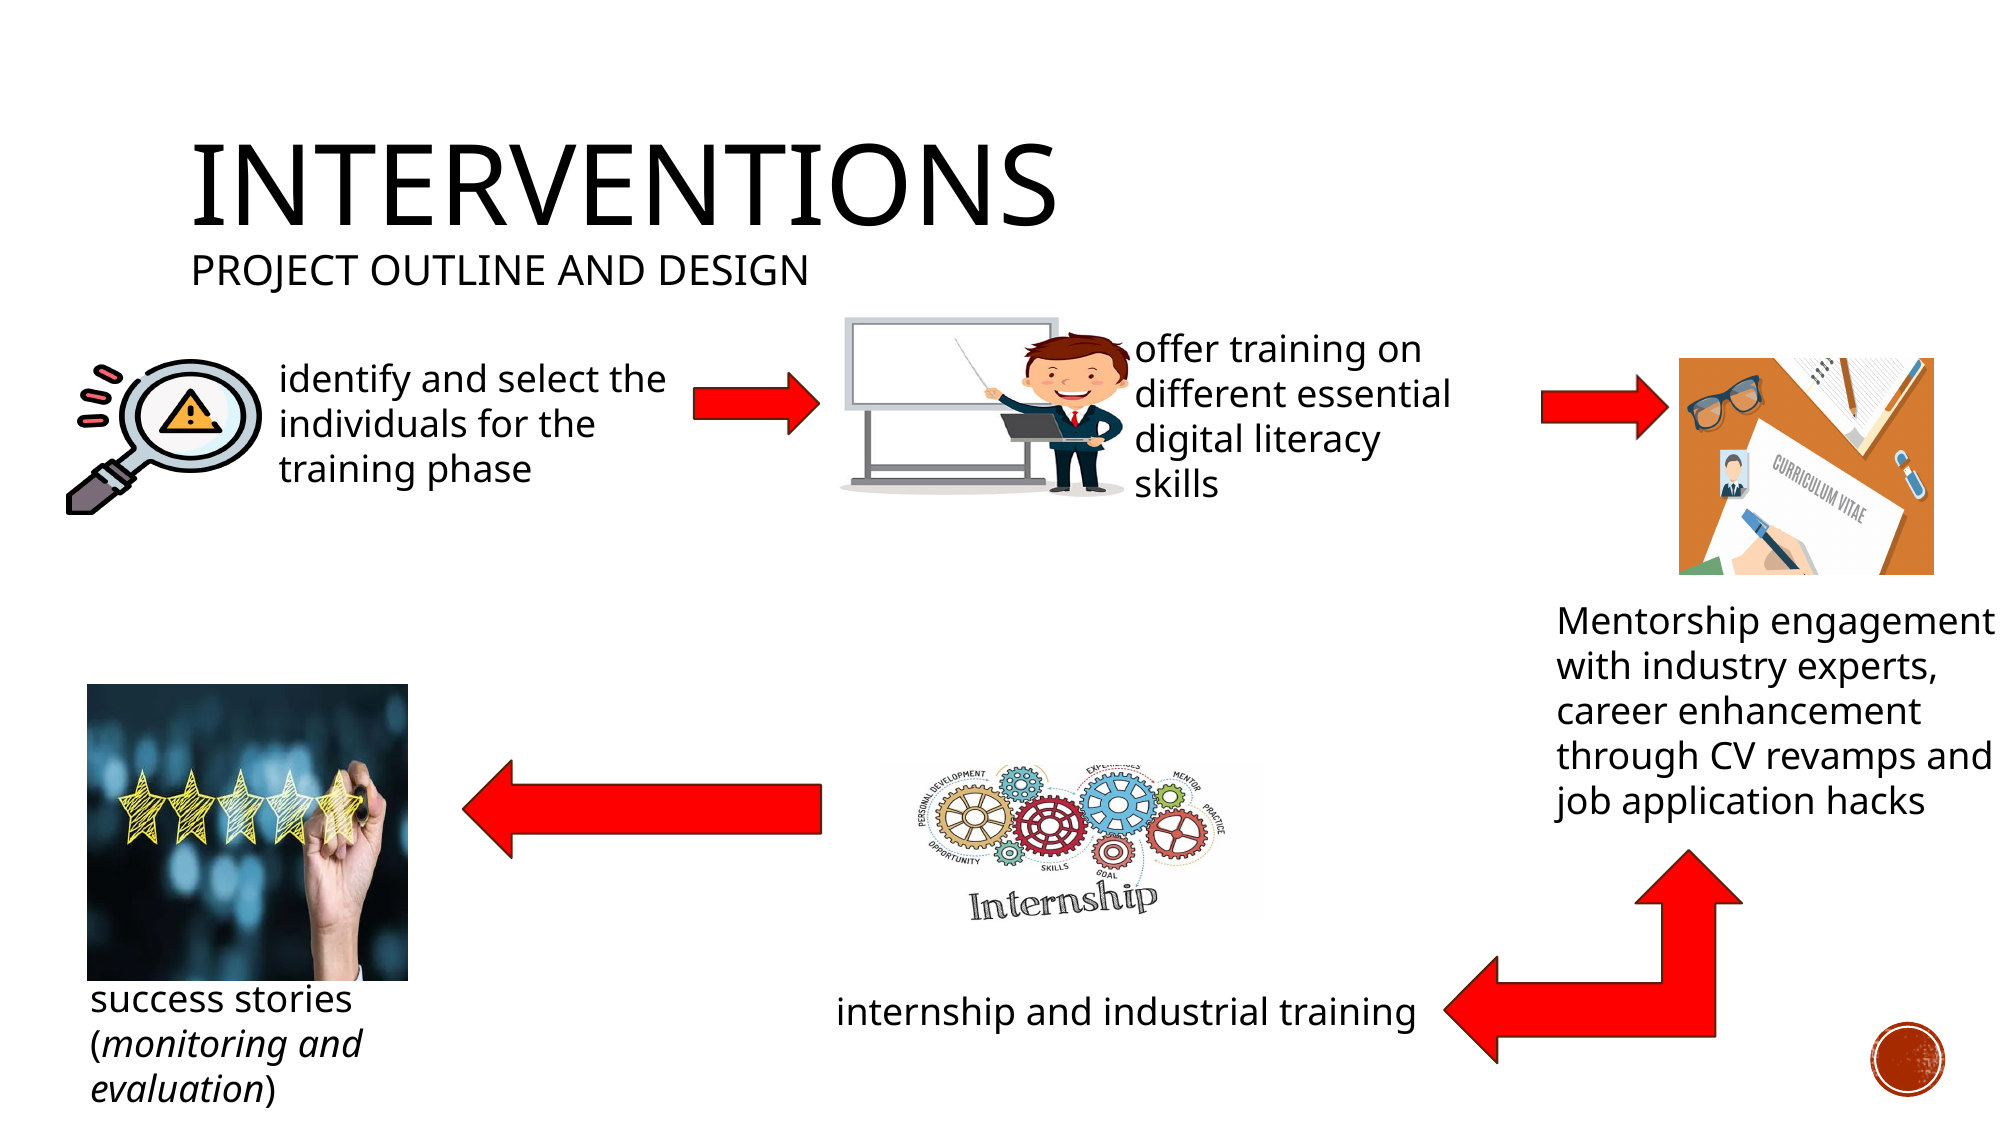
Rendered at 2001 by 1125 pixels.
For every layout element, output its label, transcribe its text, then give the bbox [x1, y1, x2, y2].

picture [1679, 358, 1934, 575]
picture [1541, 373, 1670, 441]
text_box offer training on different essential digital literacy skills [1149, 317, 1485, 513]
text_box success stories (monitoring and evaluation) [75, 967, 531, 1118]
text_box identify and select the individuals for the training phase [263, 347, 696, 498]
text_box [692, 371, 820, 436]
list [70, 363, 260, 513]
text_box internship and industrial training [820, 980, 1472, 1041]
picture [66, 359, 262, 515]
text_box Mentorship engagement with industry experts, career enhancement through CV revamps and job application hacks [1541, 589, 2000, 830]
title Interventions project outline and design [175, 79, 1826, 344]
picture [87, 684, 408, 979]
text_box [1443, 849, 1744, 1065]
picture [879, 765, 1265, 922]
text_box [462, 759, 823, 859]
picture [820, 299, 1149, 515]
